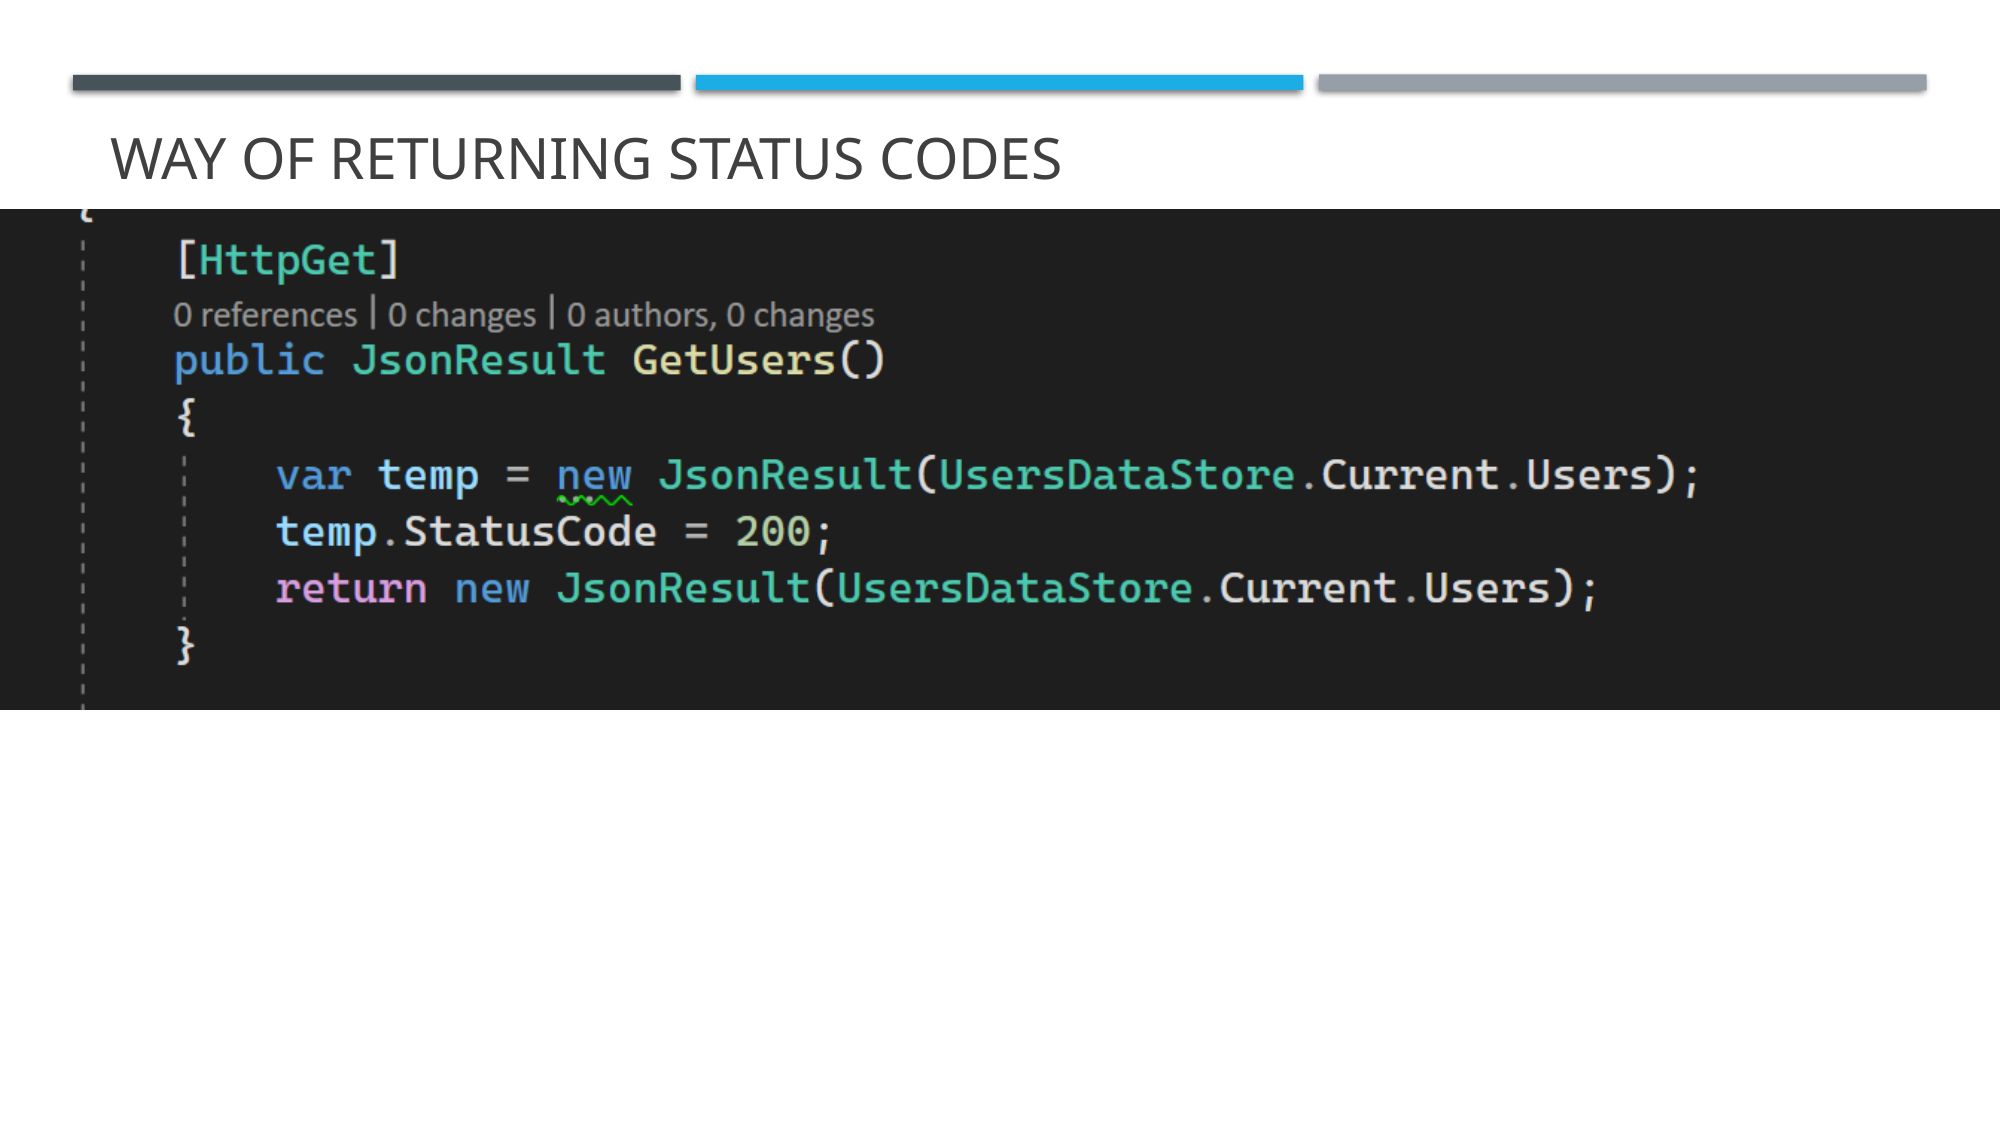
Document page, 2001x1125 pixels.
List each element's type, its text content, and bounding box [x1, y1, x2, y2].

title Way of returning status codes [95, 115, 1905, 199]
picture [0, 208, 2000, 711]
